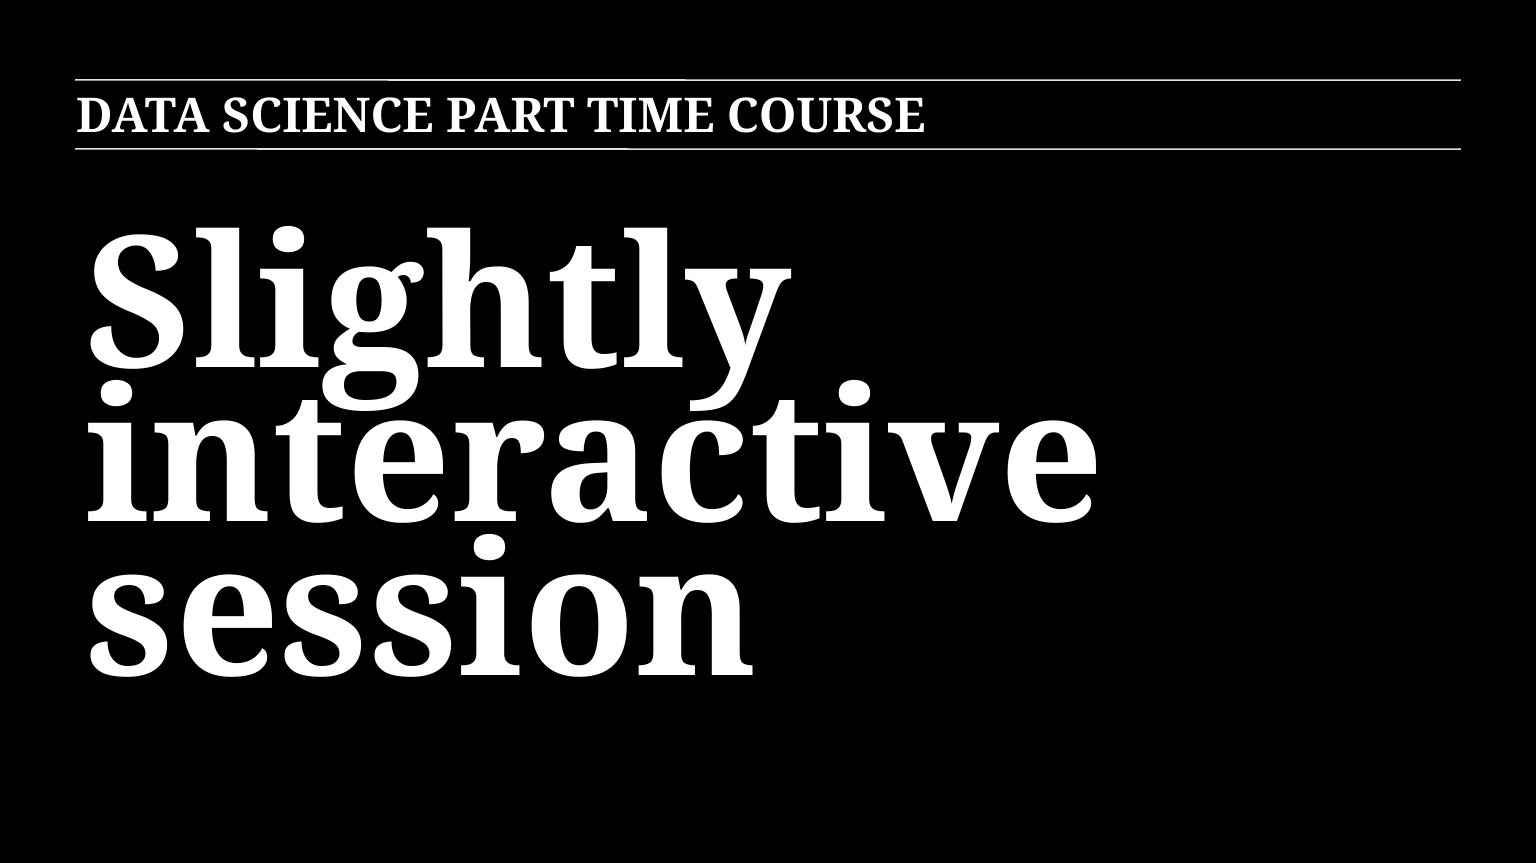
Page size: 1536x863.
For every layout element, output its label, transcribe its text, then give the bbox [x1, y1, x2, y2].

title Slightly interactive session [74, 155, 1458, 796]
list DATA SCIENCE PART TIME COURSE [60, 80, 1112, 184]
